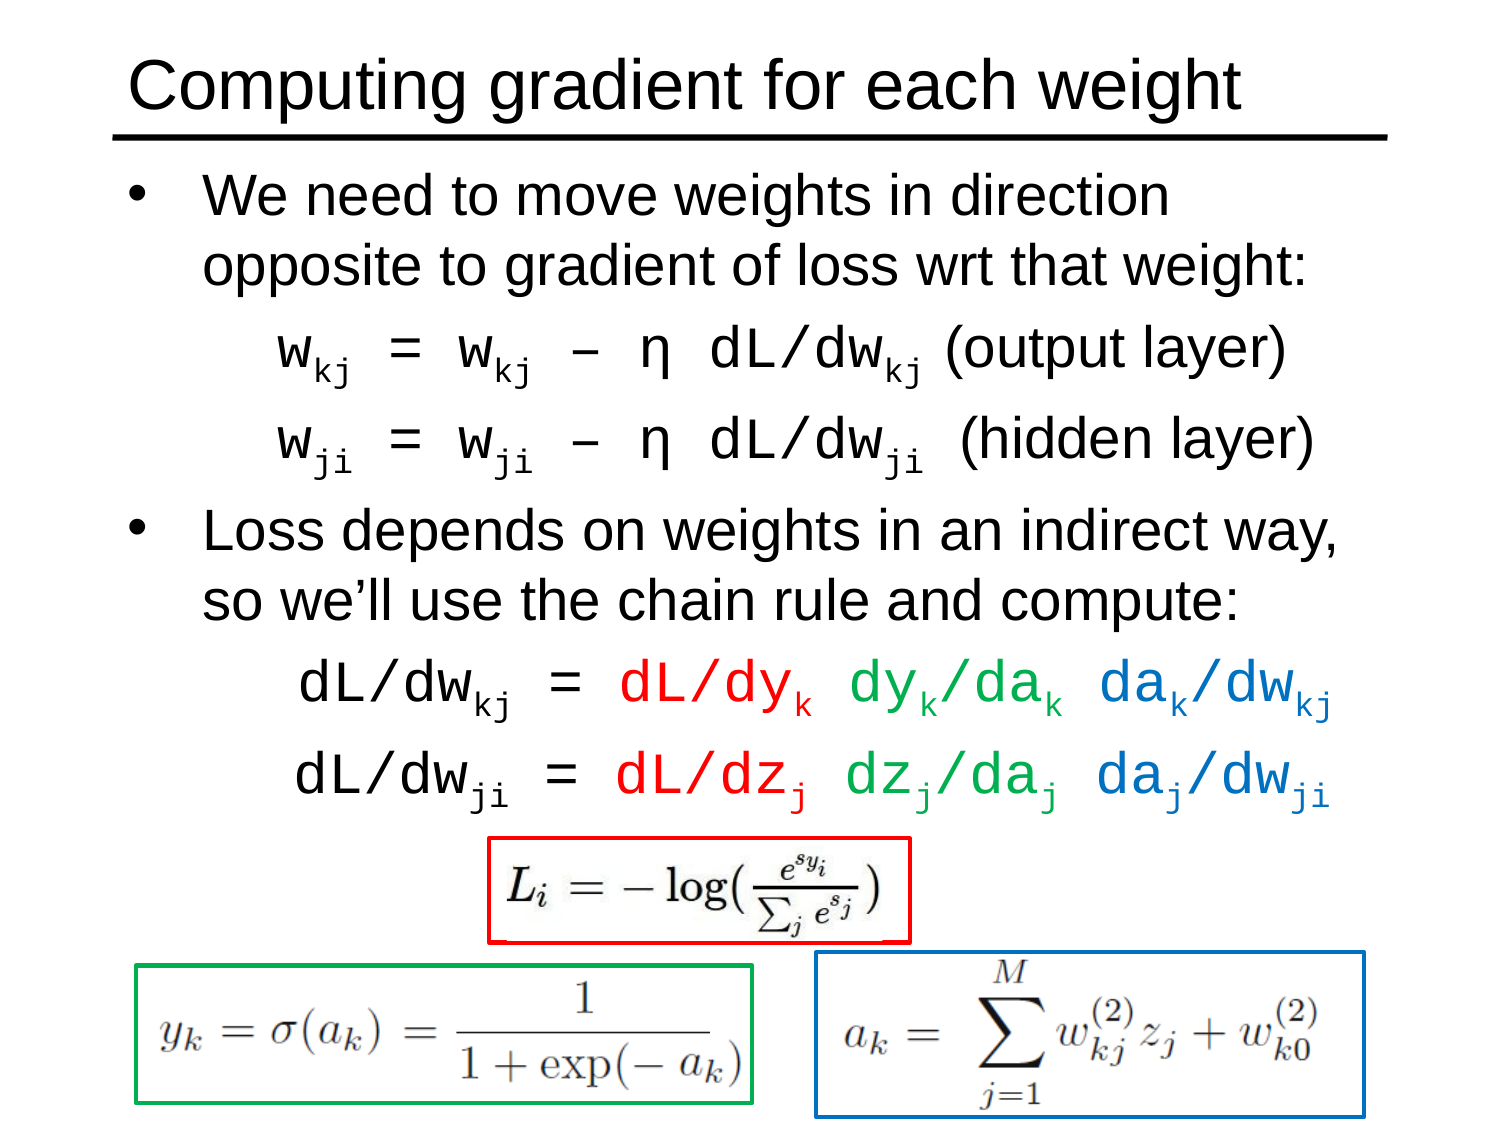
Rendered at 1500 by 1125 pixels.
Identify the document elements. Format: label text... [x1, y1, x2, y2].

text_box [489, 838, 910, 943]
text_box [841, 957, 1332, 1113]
text_box [135, 965, 753, 970]
text_box [816, 952, 1365, 1117]
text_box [121, 971, 753, 1110]
title Computing gradient for each weight [112, 12, 1388, 149]
text_box [506, 846, 883, 941]
list We need to move weights in direction opposite to gradient of loss wrt that weight: wkj = wkj – η dL/dwkj (output layer) wji = wji – η dL/dwji (hidden layer) Loss depends on weights in an indirect way, so we’ll use the chain rule and compute: dL/dwkj = dL/dyk dyk/dak dak/dwkj dL/dwji = dL/dzj dzj/daj daj/dwji [112, 149, 1388, 1080]
